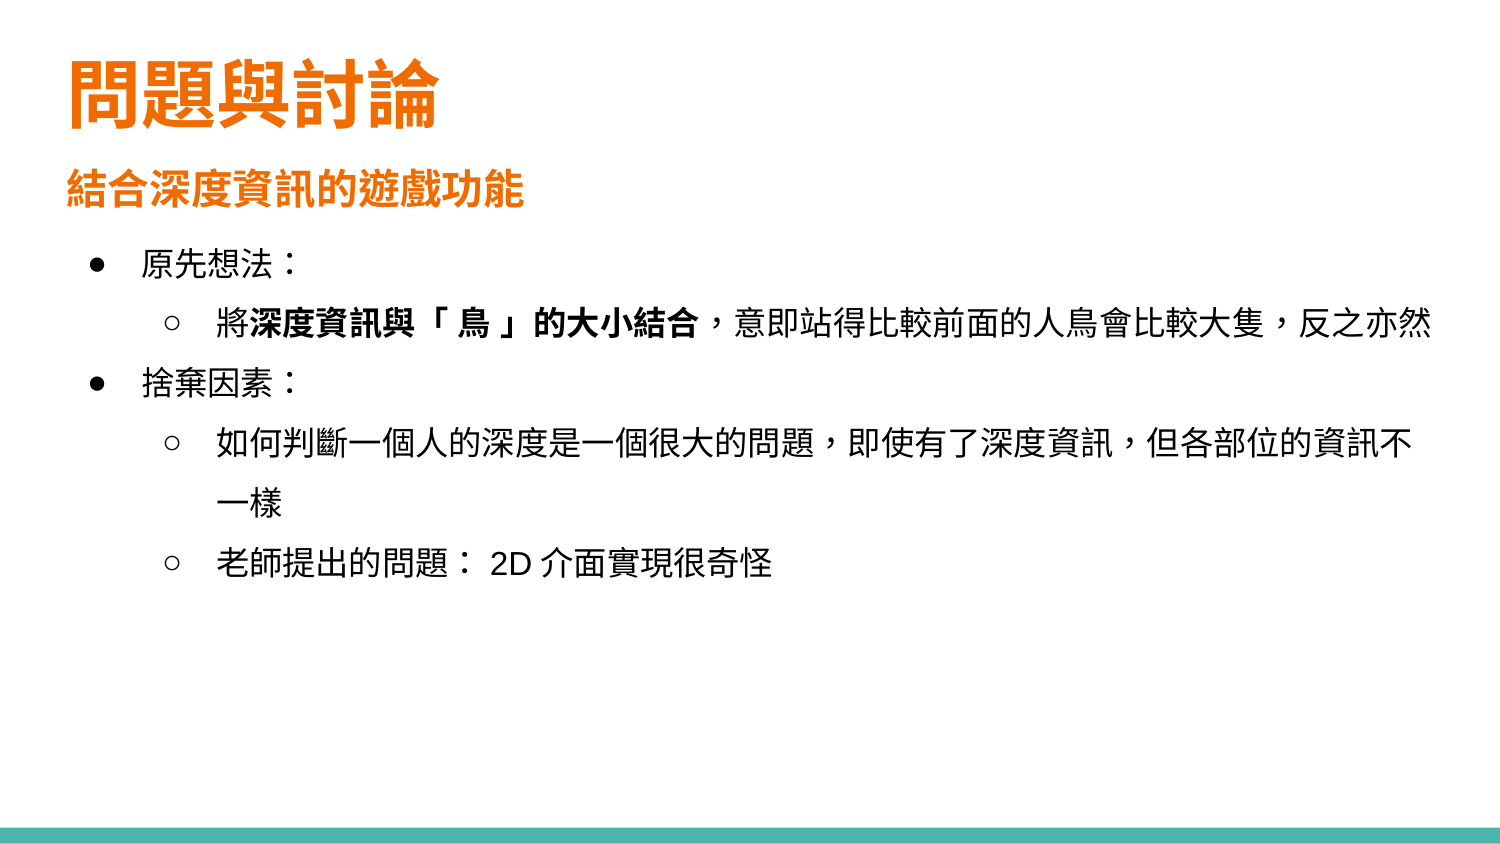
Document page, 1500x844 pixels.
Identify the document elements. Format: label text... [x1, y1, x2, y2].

title 問題與討論 結合深度資訊的遊戲功能 [51, 32, 1449, 149]
list 原先想法： 將深度資訊與「 鳥 」的大小結合，意即站得比較前面的人鳥會比較大隻，反之亦然 捨棄因素： 如何判斷一個人的深度是一個很大的問題，即使有了深度資訊，但各部位的資訊不一樣 老師提出的問題：2D介面實現很奇怪 [51, 207, 1449, 750]
